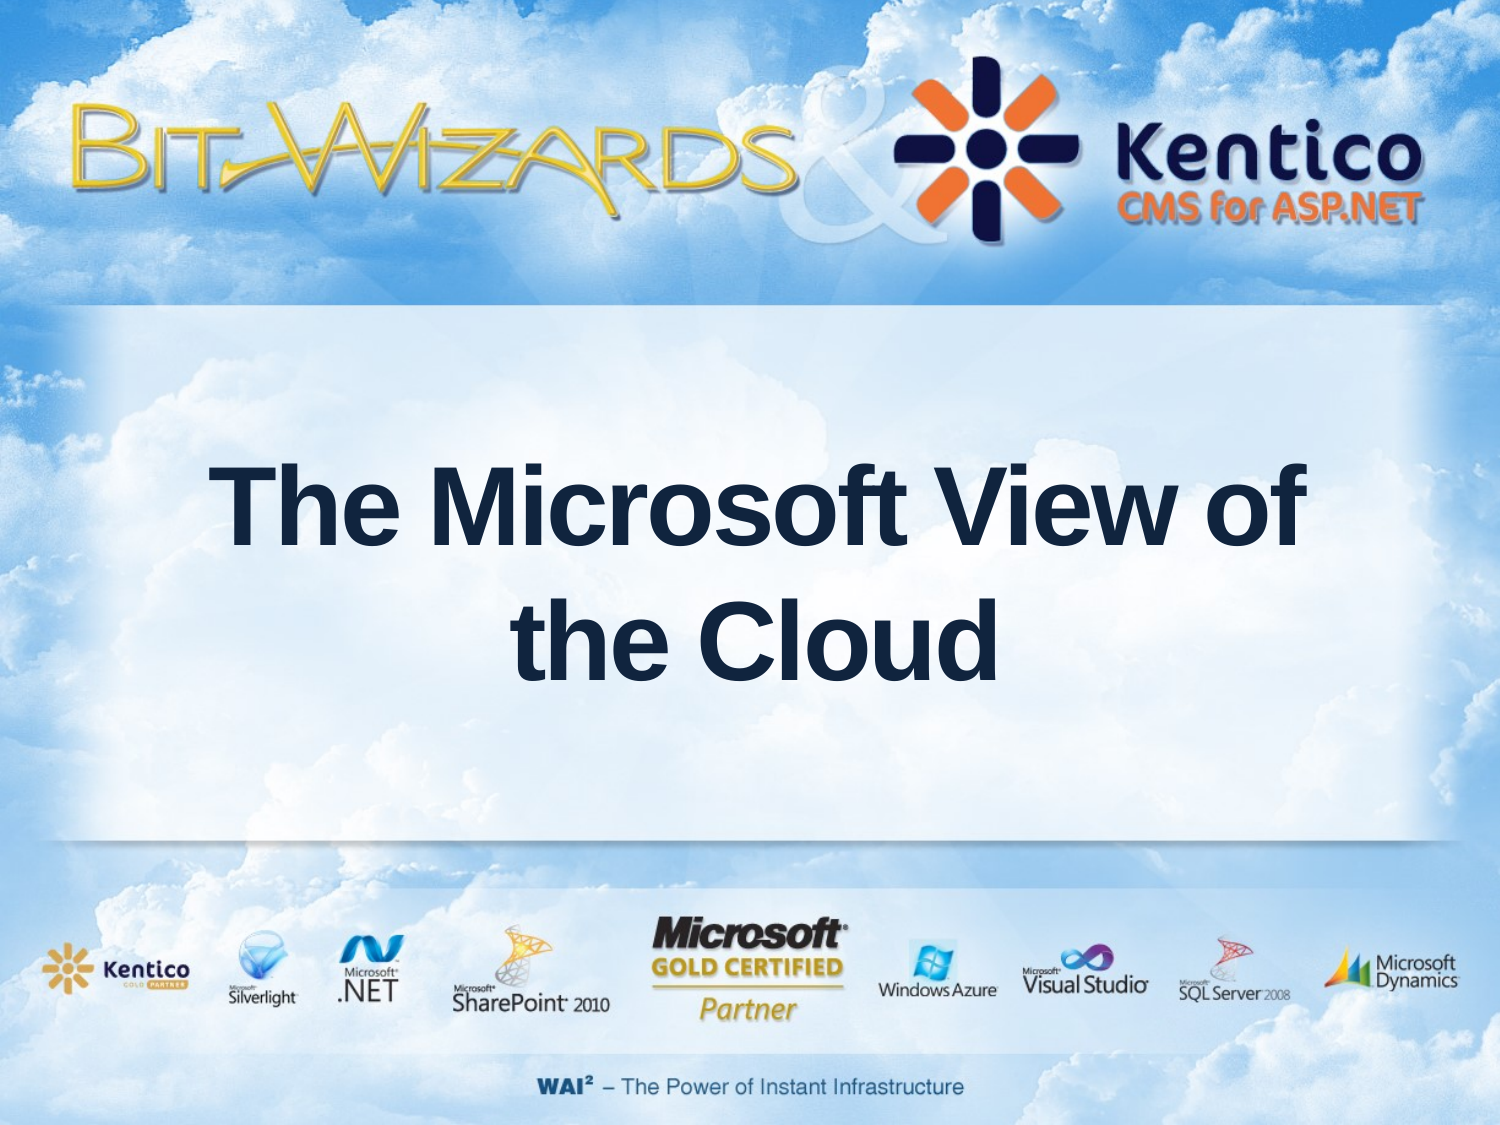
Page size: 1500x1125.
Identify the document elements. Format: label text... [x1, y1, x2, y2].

picture [0, 0, 1500, 1125]
subtitle The Microsoft View of the Cloud [150, 425, 1363, 713]
